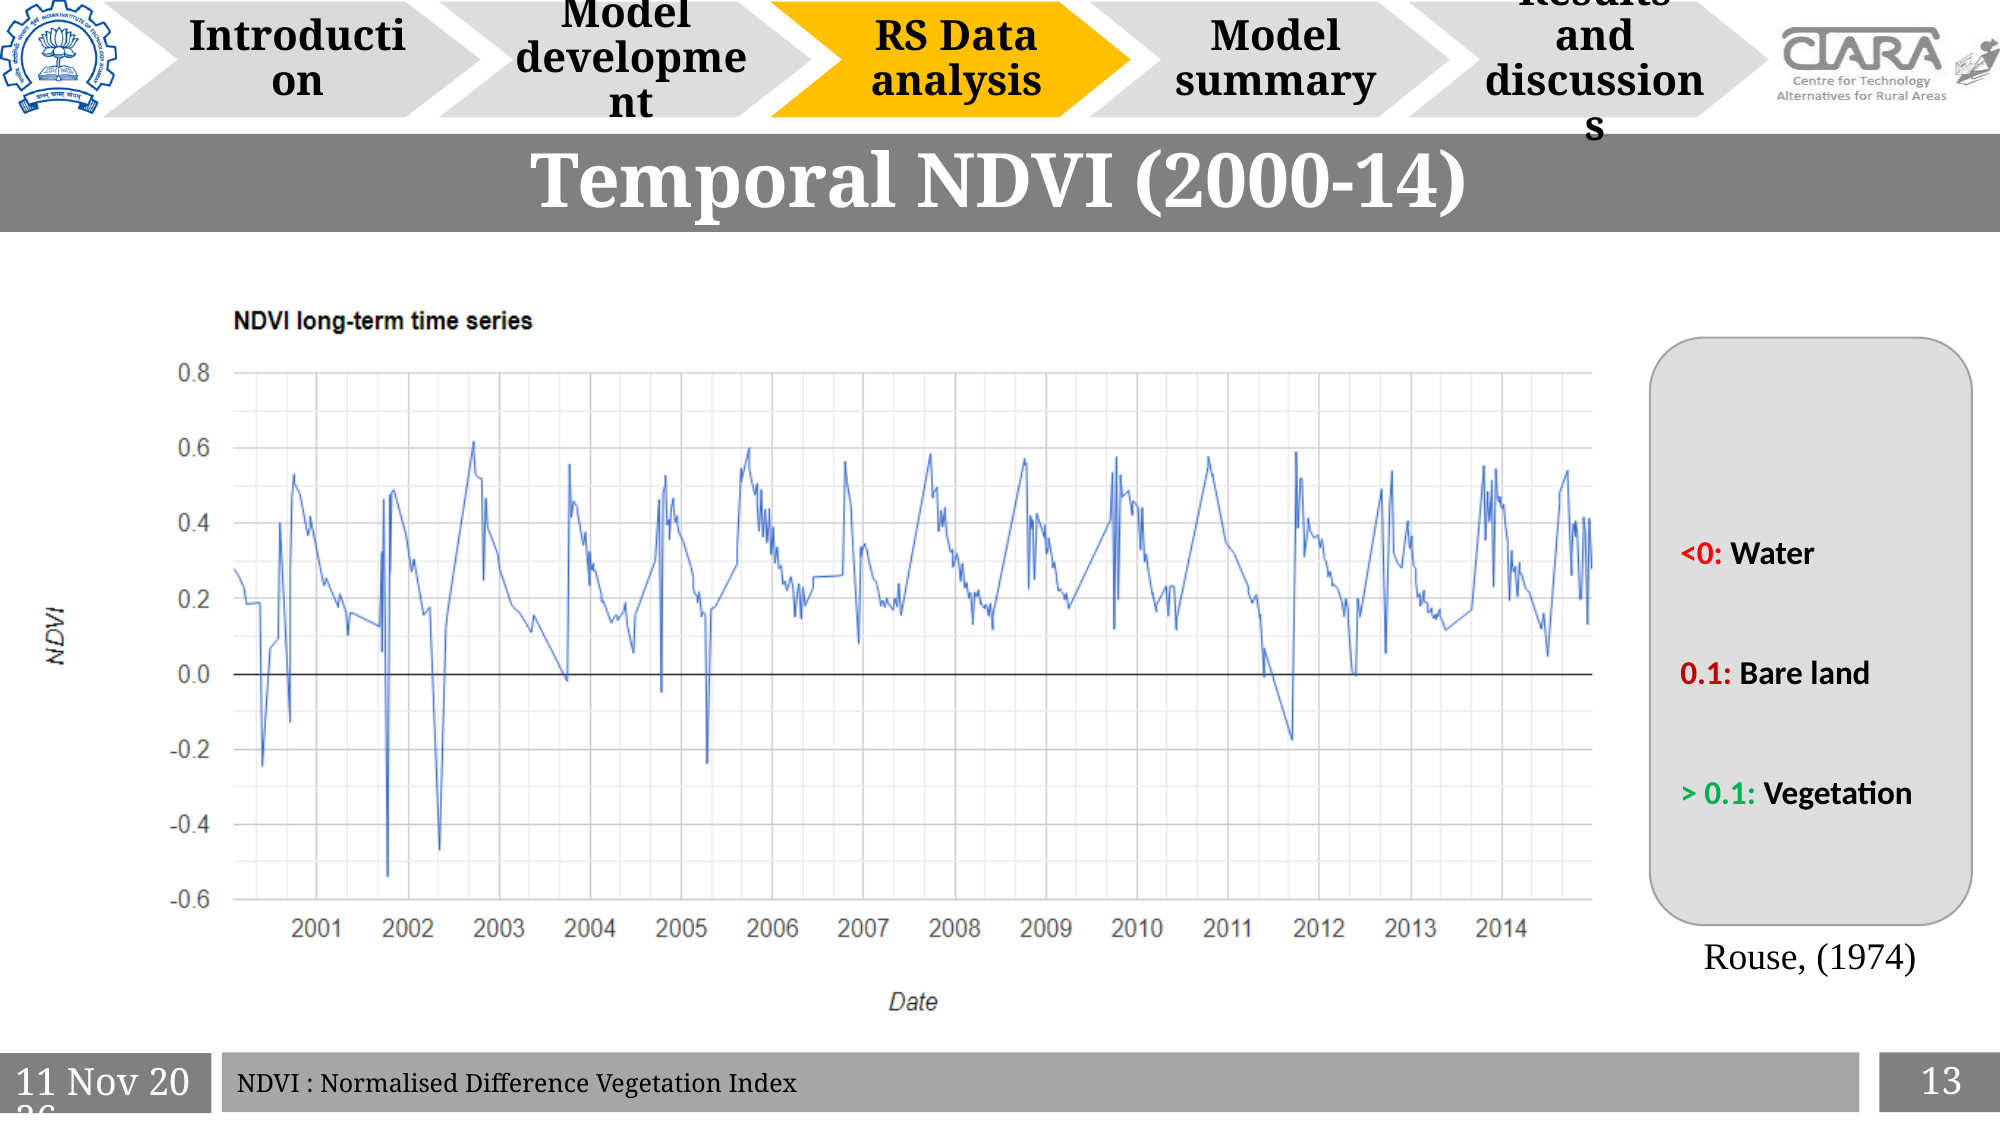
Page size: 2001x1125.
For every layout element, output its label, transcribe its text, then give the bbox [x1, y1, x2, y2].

text_box Rouse, (1974) [1689, 925, 1933, 985]
title Temporal NDVI (2000-14) [0, 133, 2000, 232]
text_box Model development [432, 0, 816, 120]
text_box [11, 273, 1616, 1026]
text_box Results and discussions [1402, 0, 1773, 120]
text_box Introduction [96, 0, 485, 120]
text_box <0: Water 0.1: Bare land > 0.1: Vegetation [1648, 336, 1973, 925]
slide_number 6-Apr-21 [0, 1053, 212, 1114]
text_box Model summary [1083, 0, 1454, 120]
text_box RS Data analysis [764, 0, 1135, 120]
slide_number 13 [1879, 1052, 2000, 1113]
picture [0, 0, 117, 114]
footer NDVI : Normalised Difference Vegetation Index [221, 1052, 1860, 1113]
picture [1777, 0, 2000, 129]
